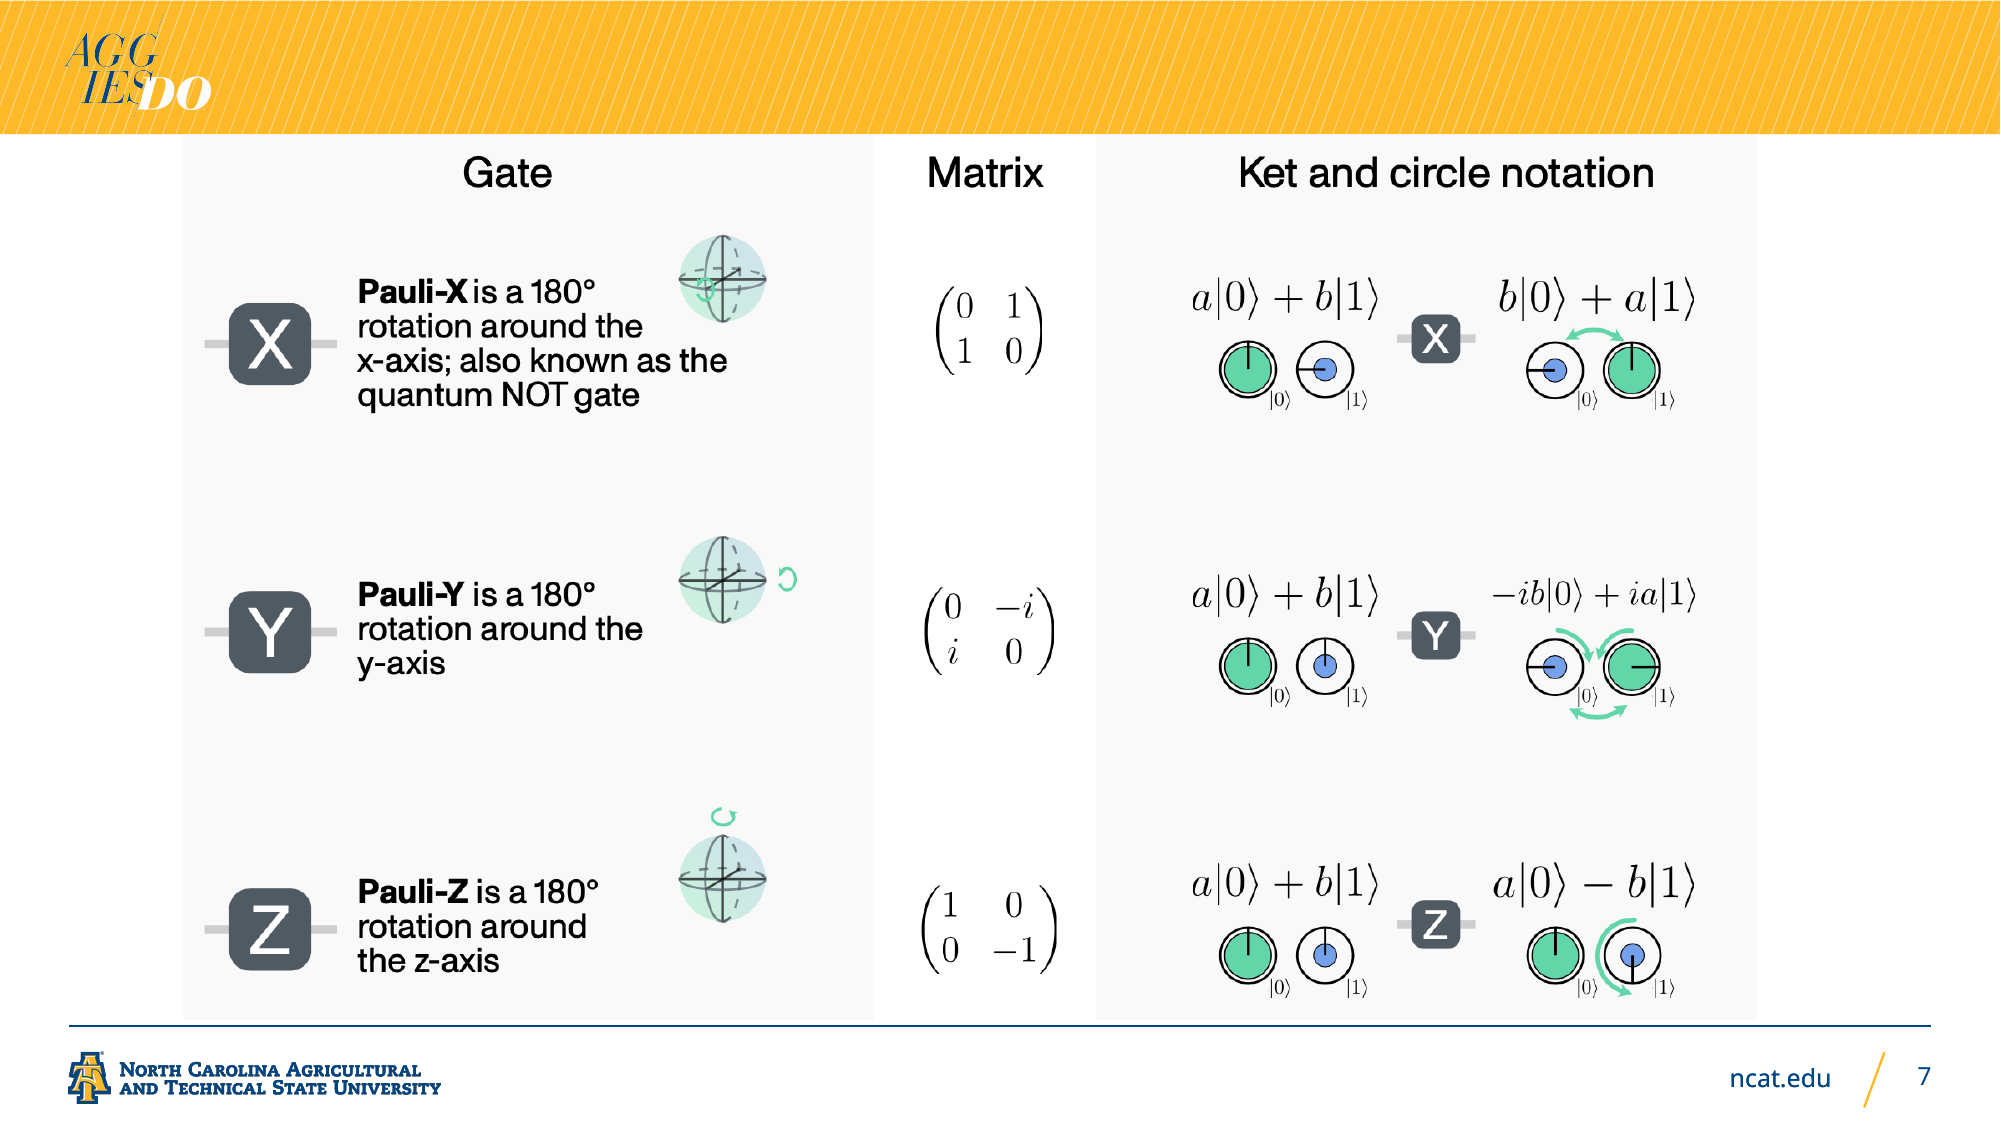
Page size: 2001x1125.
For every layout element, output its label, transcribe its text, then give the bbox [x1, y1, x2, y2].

slide_number 7 [1851, 1052, 1932, 1103]
picture [68, 1051, 441, 1104]
picture [182, 133, 1757, 1020]
picture [63, 13, 211, 120]
